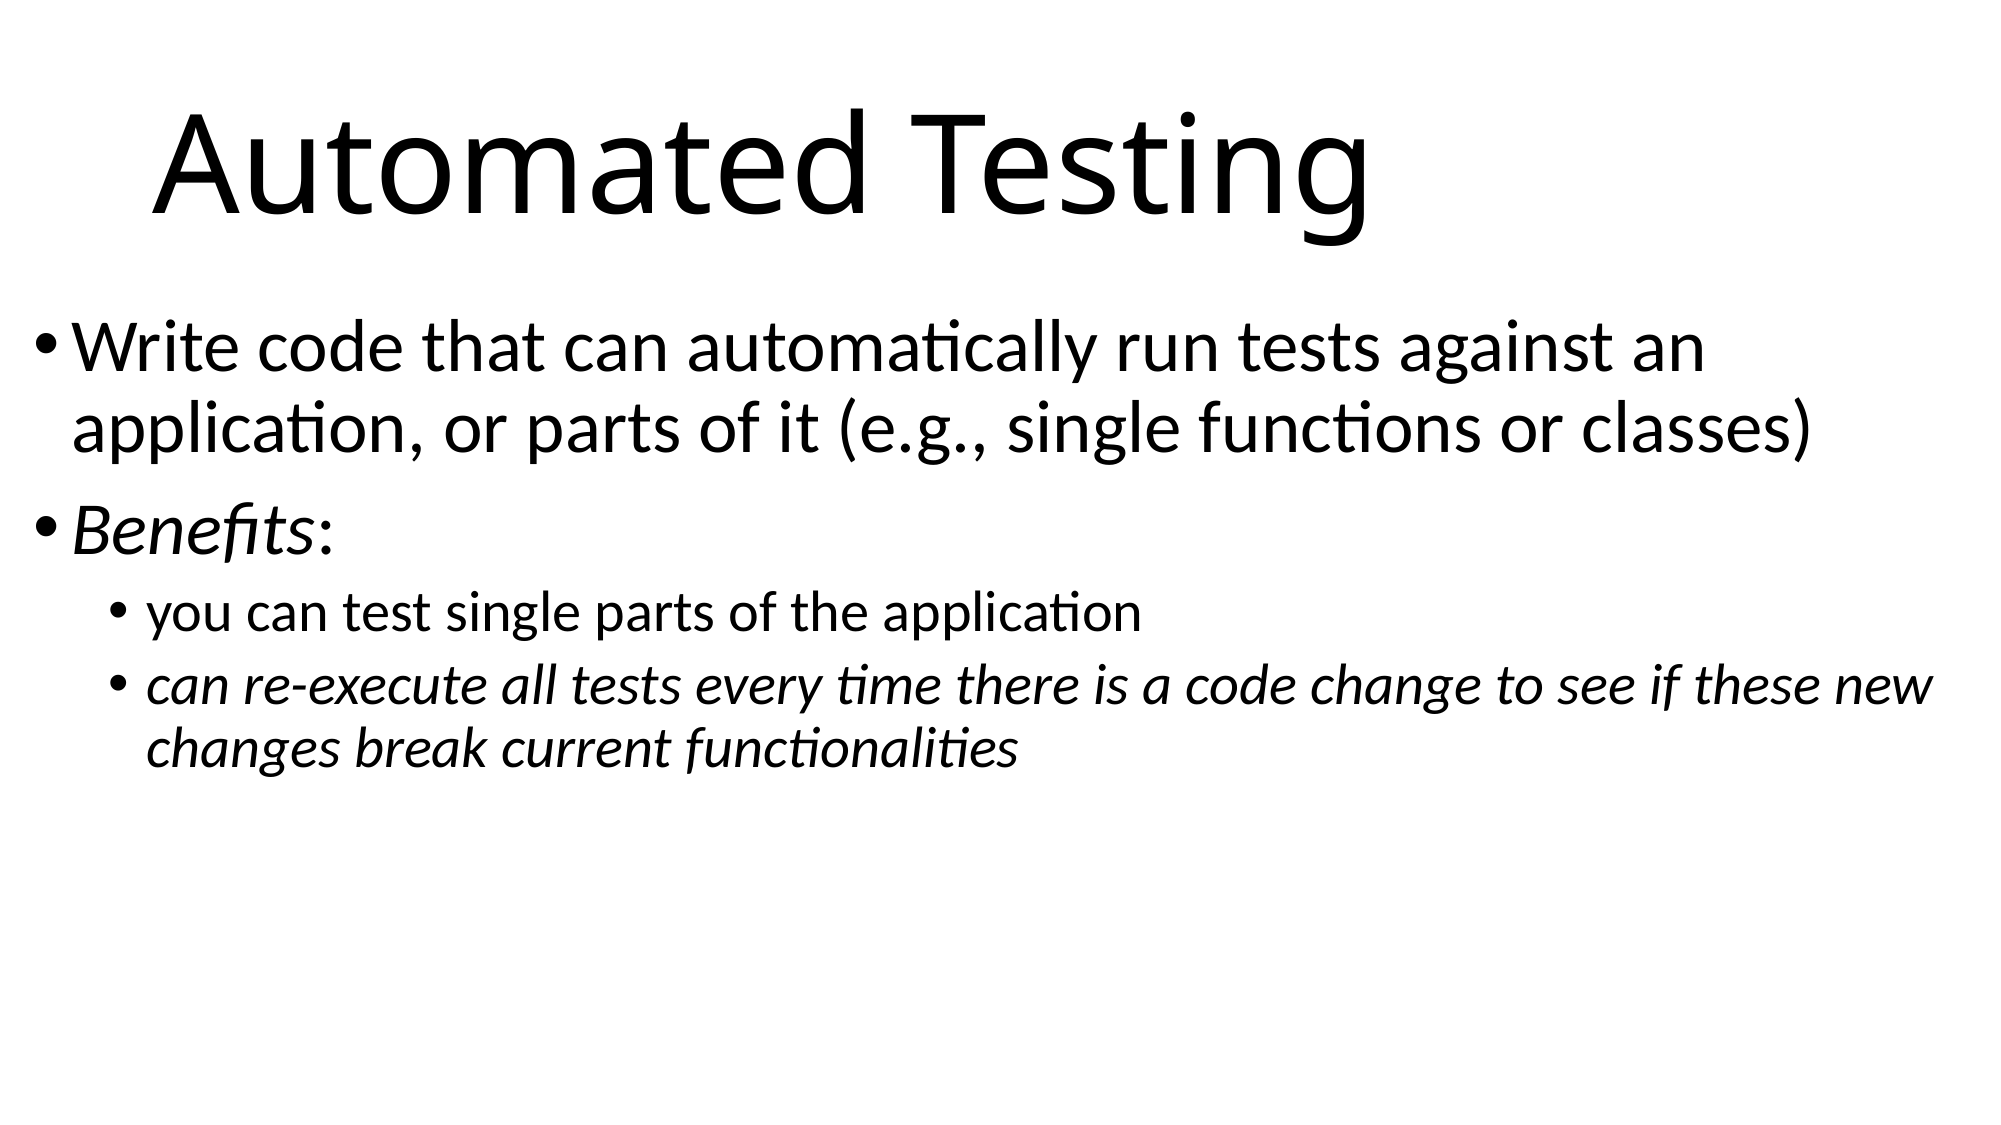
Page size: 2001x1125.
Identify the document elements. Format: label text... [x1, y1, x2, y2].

list Write code that can automatically run tests against an application, or parts of it (e.g., single functions or classes) Benefits: you can test single parts of the application can re-execute all tests every time there is a code change to see if these new changes break current functionalities [18, 299, 1977, 1110]
title Automated Testing [137, 59, 1863, 278]
